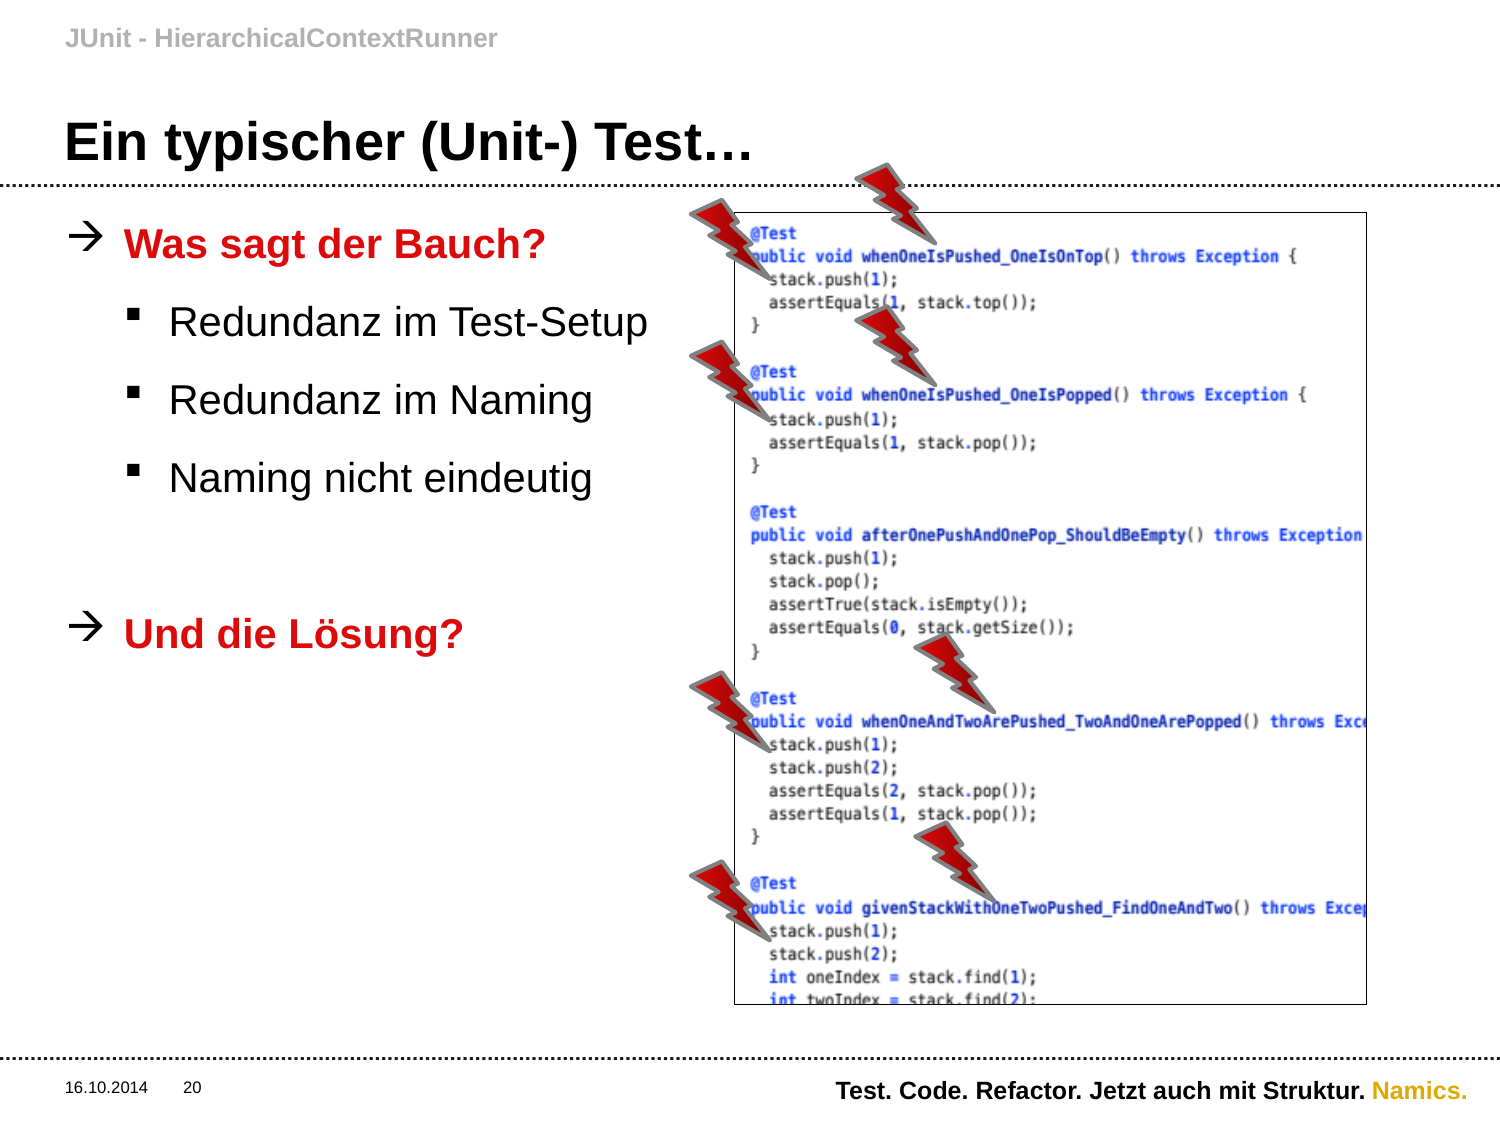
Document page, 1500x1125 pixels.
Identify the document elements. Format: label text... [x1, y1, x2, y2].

footer Test. Code. Refactor. Jetzt auch mit Struktur. [331, 1067, 1367, 1113]
title Ein typischer (Unit-) Test… [64, 54, 1365, 172]
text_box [690, 672, 771, 941]
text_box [855, 164, 936, 386]
list Was sagt der Bauch? Redundanz im Test-Setup Redundanz im Naming Naming nicht eindeutig Und die Lösung? [65, 212, 698, 1005]
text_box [915, 633, 995, 902]
list JUnit - HierarchicalContextRunner [64, 17, 1365, 54]
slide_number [64, 1077, 183, 1113]
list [733, 211, 1367, 1006]
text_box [690, 199, 771, 421]
slide_number 20 [183, 1077, 302, 1113]
